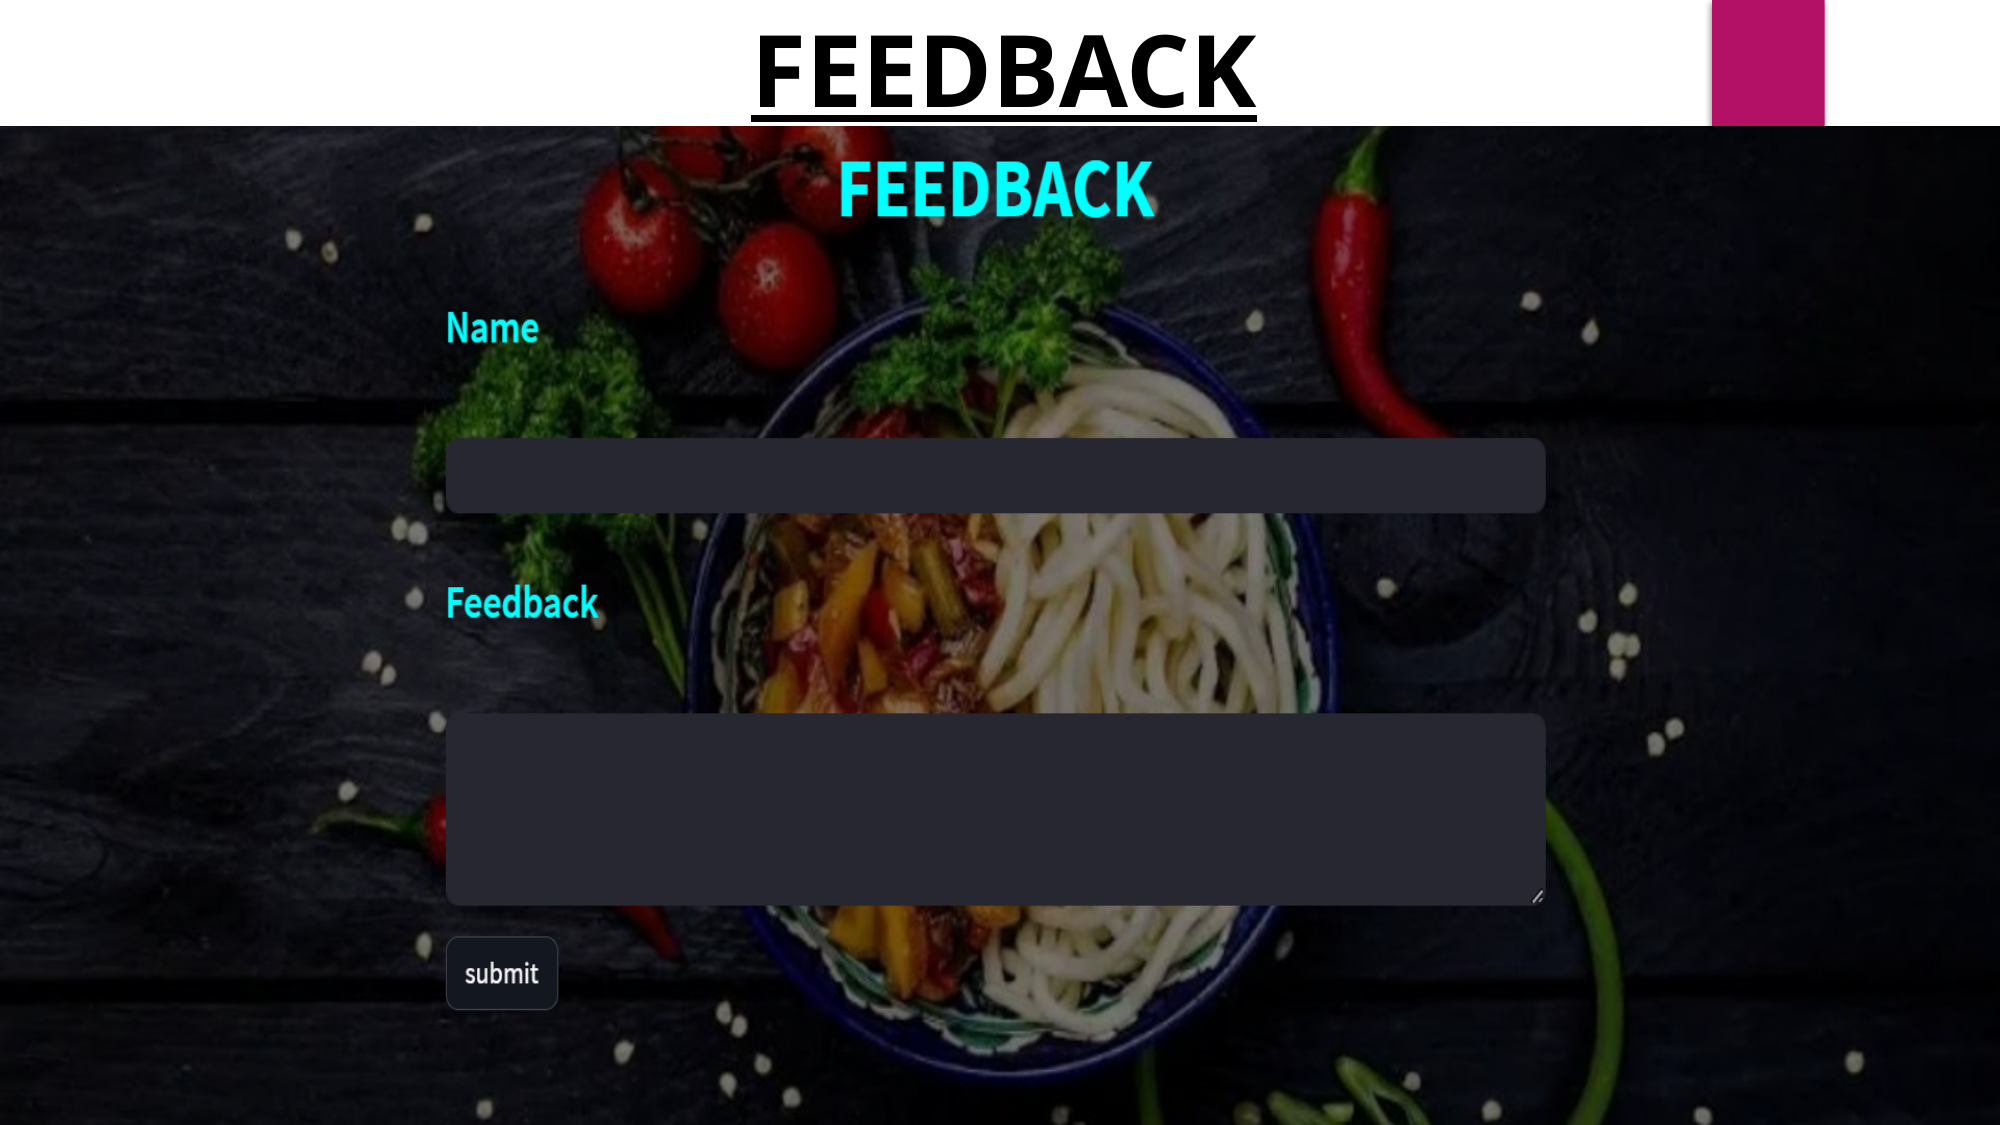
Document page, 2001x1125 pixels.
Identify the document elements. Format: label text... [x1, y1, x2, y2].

text_box FEEDBACK [736, 0, 1300, 124]
picture [0, 126, 2000, 1125]
